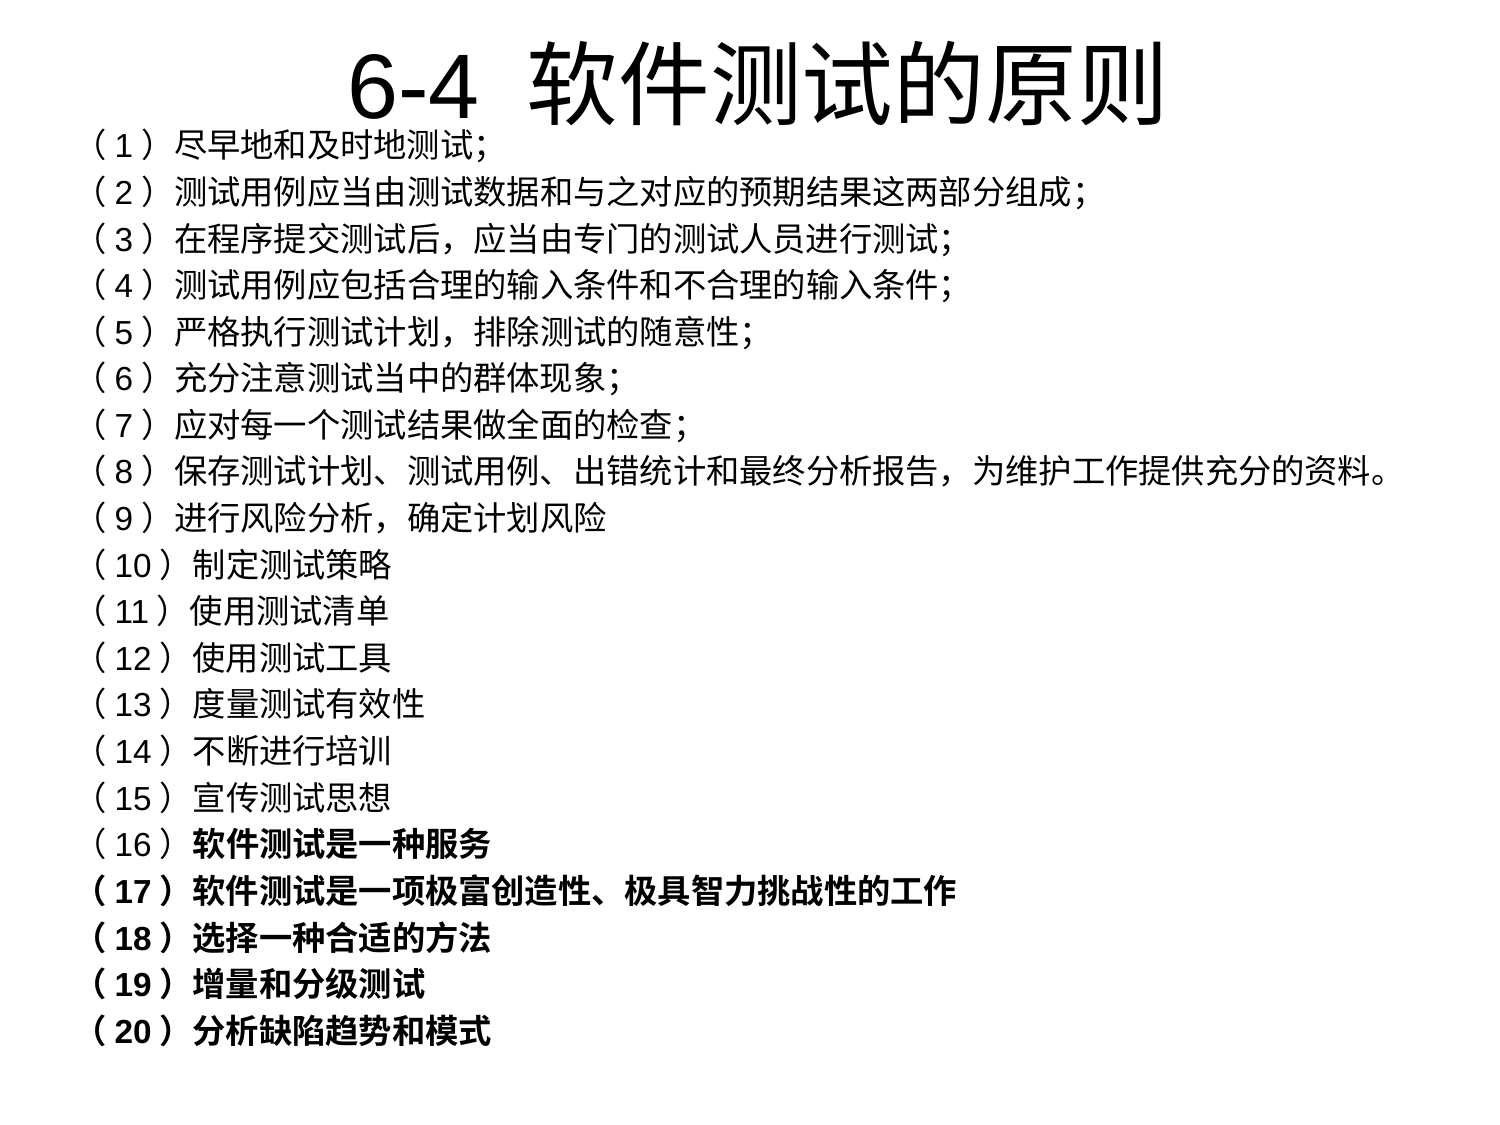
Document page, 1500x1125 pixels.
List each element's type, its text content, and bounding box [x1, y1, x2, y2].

text_box （1）尽早地和及时地测试； （2）测试用例应当由测试数据和与之对应的预期结果这两部分组成； （3）在程序提交测试后，应当由专门的测试人员进行测试； （4）测试用例应包括合理的输入条件和不合理的输入条件； （5）严格执行测试计划，排除测试的随意性； （6）充分注意测试当中的群体现象； （7）应对每一个测试结果做全面的检查； （8）保存测试计划、测试用例、出错统计和最终分析报告，为维护工作提供充分的资料。 （9）进行风险分析，确定计划风险 （10）制定测试策略 （11）使用测试清单 （12）使用测试工具 （13）度量测试有效性 （14）不断进行培训 （15）宣传测试思想 （16）软件测试是一种服务 （17）软件测试是一项极富创造性、极具智力挑战性的工作 （18）选择一种合适的方法 （19）增量和分级测试 （20）分析缺陷趋势和模式 [58, 117, 1429, 1125]
title 6-4 软件测试的原则 [70, 11, 1421, 153]
